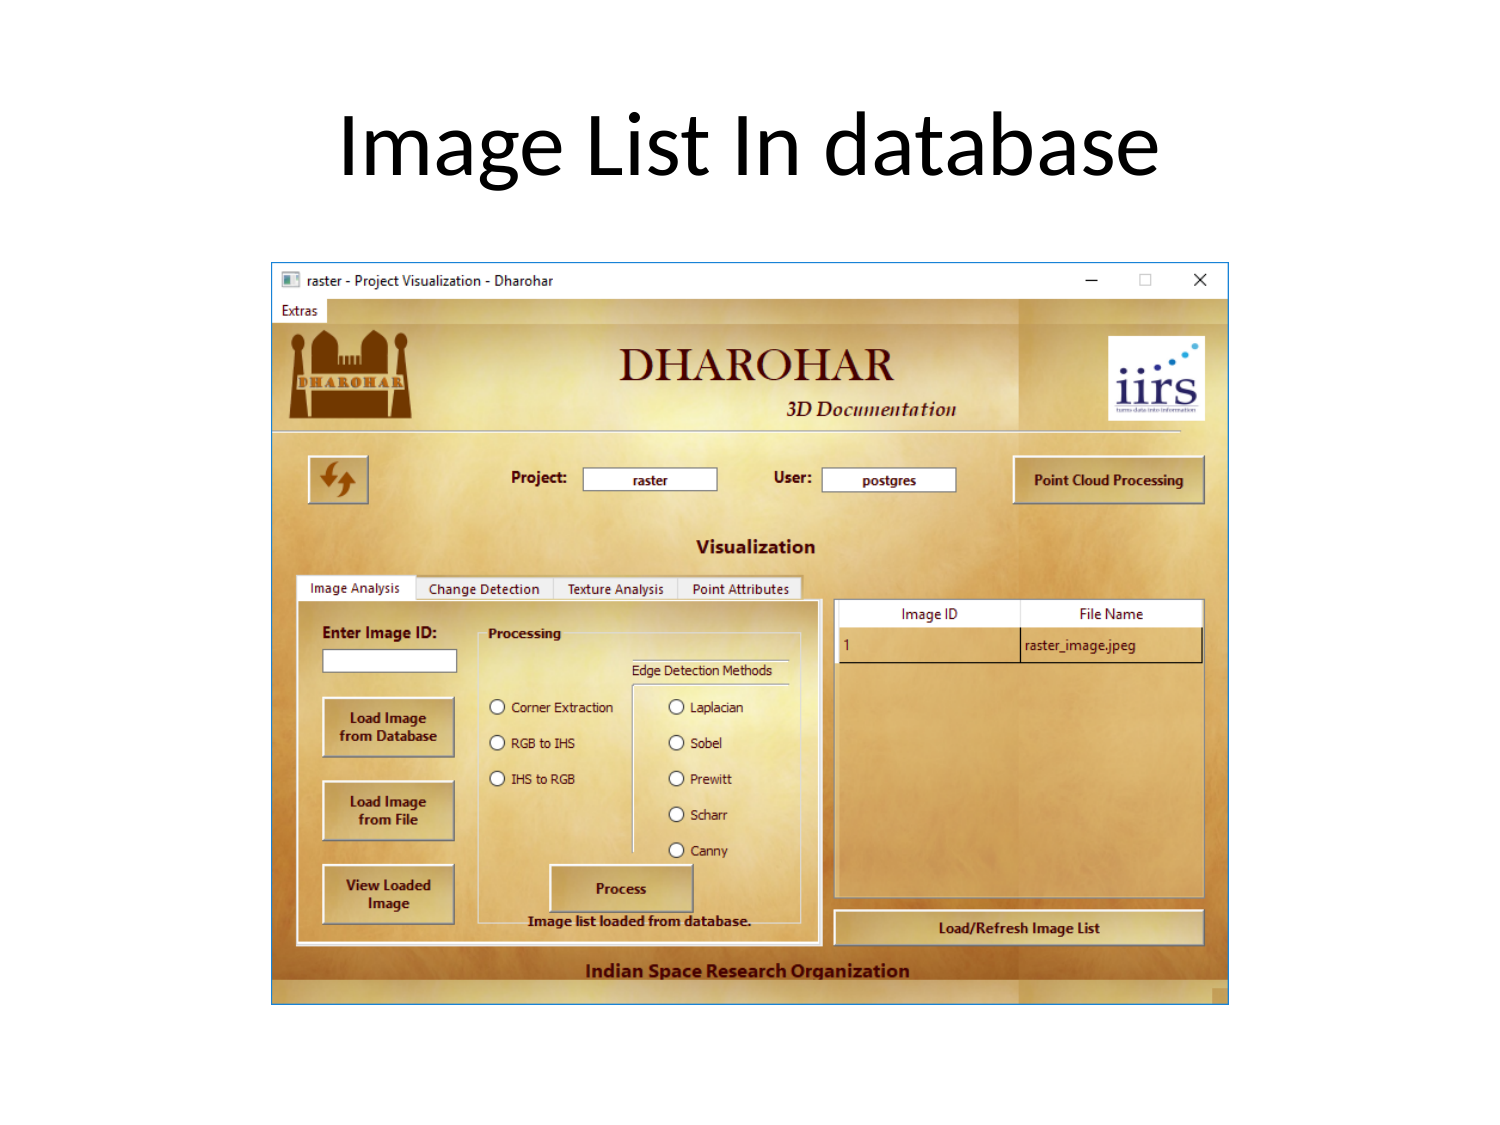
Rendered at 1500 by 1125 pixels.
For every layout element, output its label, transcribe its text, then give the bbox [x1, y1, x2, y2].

title Image List In database [75, 45, 1425, 233]
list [271, 262, 1229, 1006]
